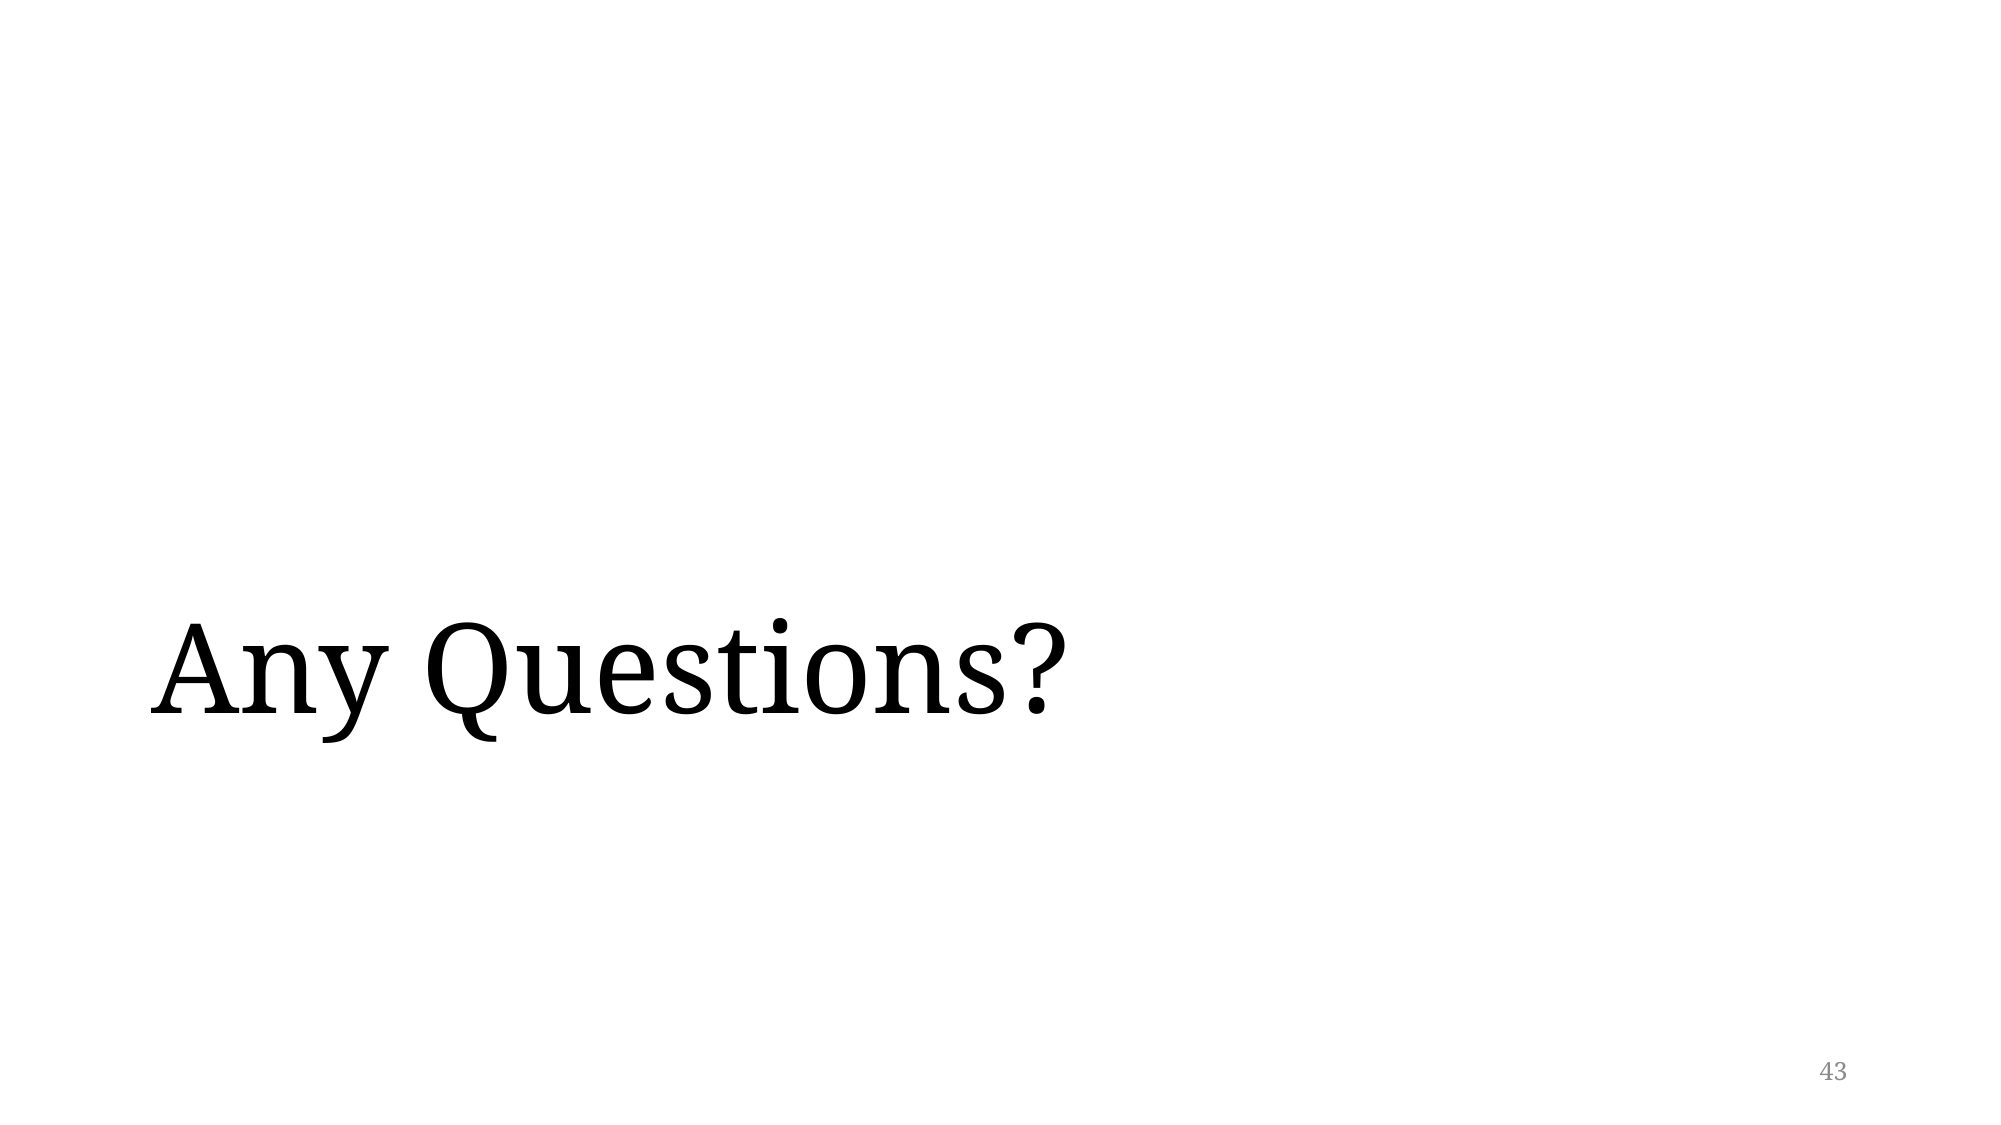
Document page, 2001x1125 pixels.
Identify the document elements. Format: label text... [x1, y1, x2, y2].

title Any Questions? [136, 280, 1862, 749]
slide_number 43 [1412, 1042, 1863, 1103]
